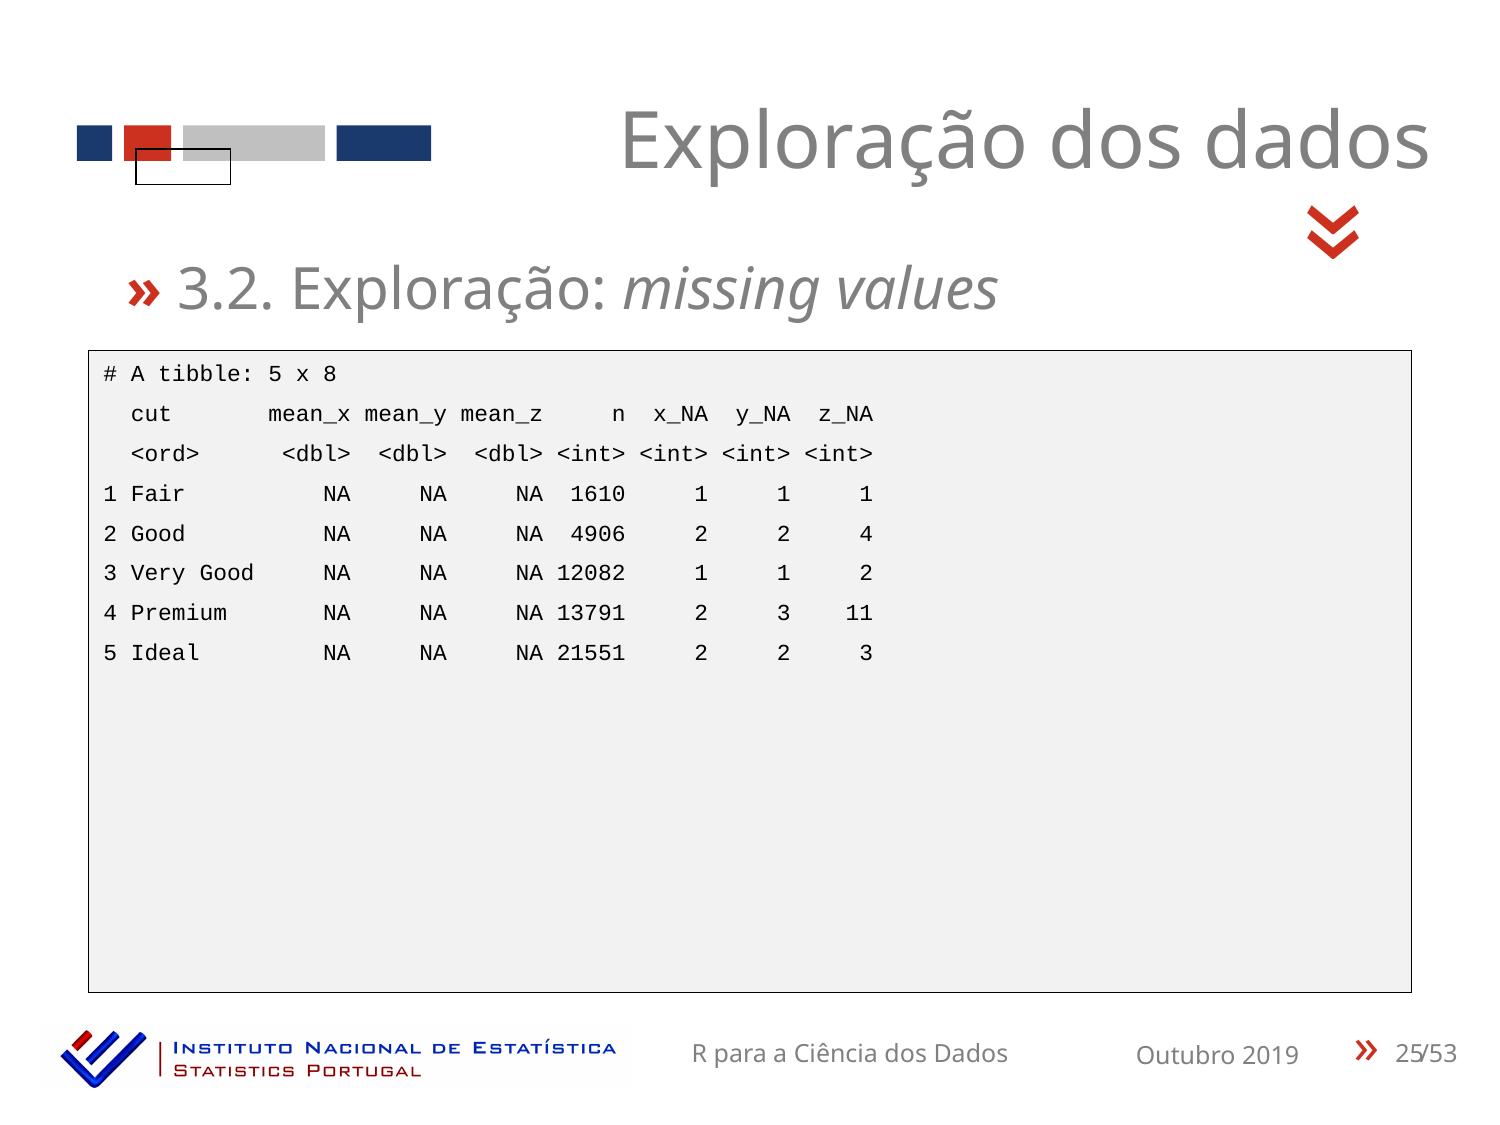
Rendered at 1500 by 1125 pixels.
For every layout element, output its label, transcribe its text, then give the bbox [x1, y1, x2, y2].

text_box # A tibble: 5 x 8 cut mean_x mean_y mean_z n x_NA y_NA z_NA <ord> <dbl> <dbl> <dbl> <int> <int> <int> <int> 1 Fair NA NA NA 1610 1 1 1 2 Good NA NA NA 4906 2 2 4 3 Very Good NA NA NA 12082 1 1 2 4 Premium NA NA NA 13791 2 3 11 5 Ideal NA NA NA 21551 2 2 3 [88, 350, 1412, 993]
text_box « [1234, 207, 1400, 280]
picture [41, 1023, 638, 1093]
text_box » 3.2. Exploração: missing values [111, 243, 1376, 329]
text_box 25 [1380, 1029, 1447, 1075]
text_box Exploração dos dados [454, 66, 1447, 207]
